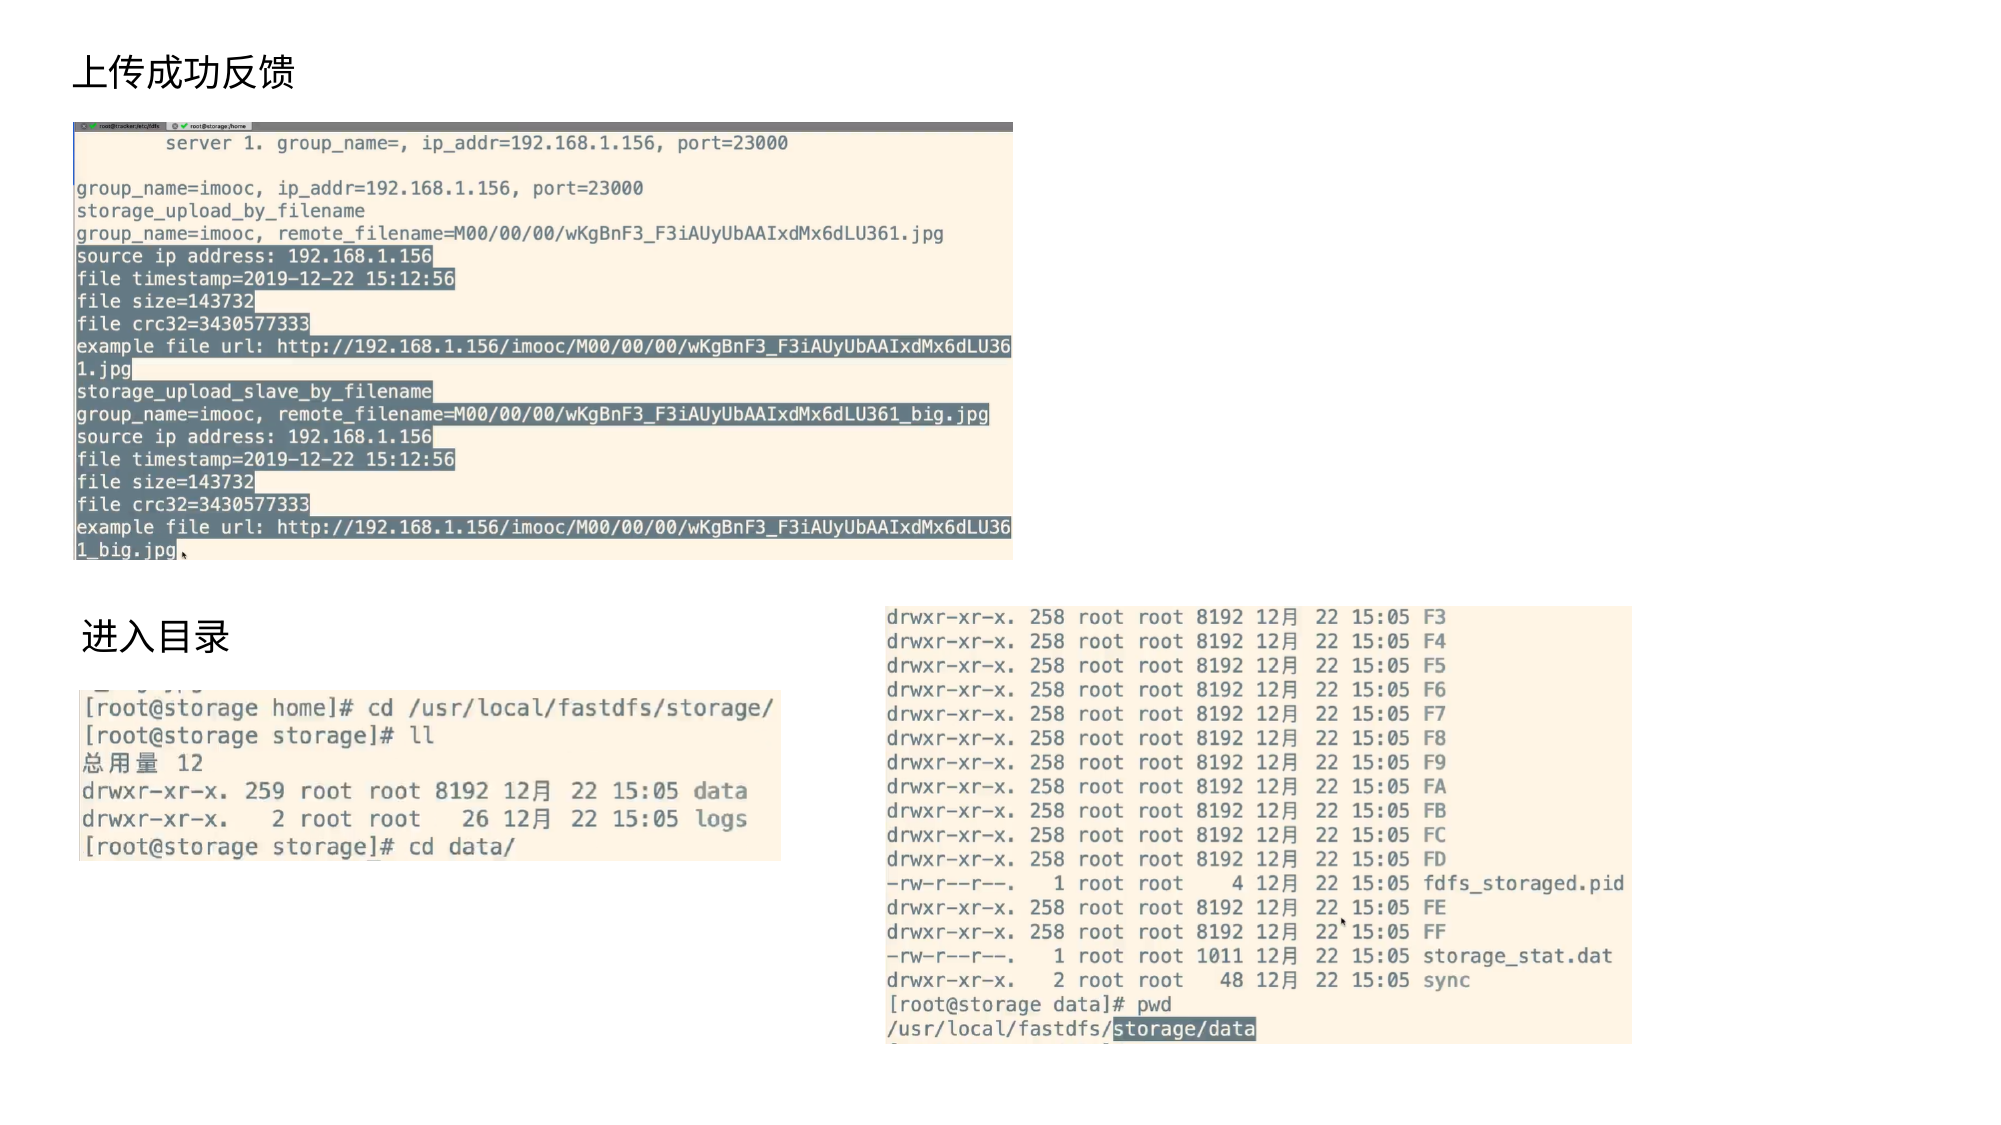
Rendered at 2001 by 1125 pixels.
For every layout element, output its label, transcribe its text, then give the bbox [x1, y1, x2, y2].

picture [885, 606, 1632, 1044]
text_box 进入目录 [66, 605, 423, 666]
picture [73, 122, 1013, 560]
picture [79, 690, 781, 861]
text_box 上传成功反馈 [56, 41, 368, 102]
